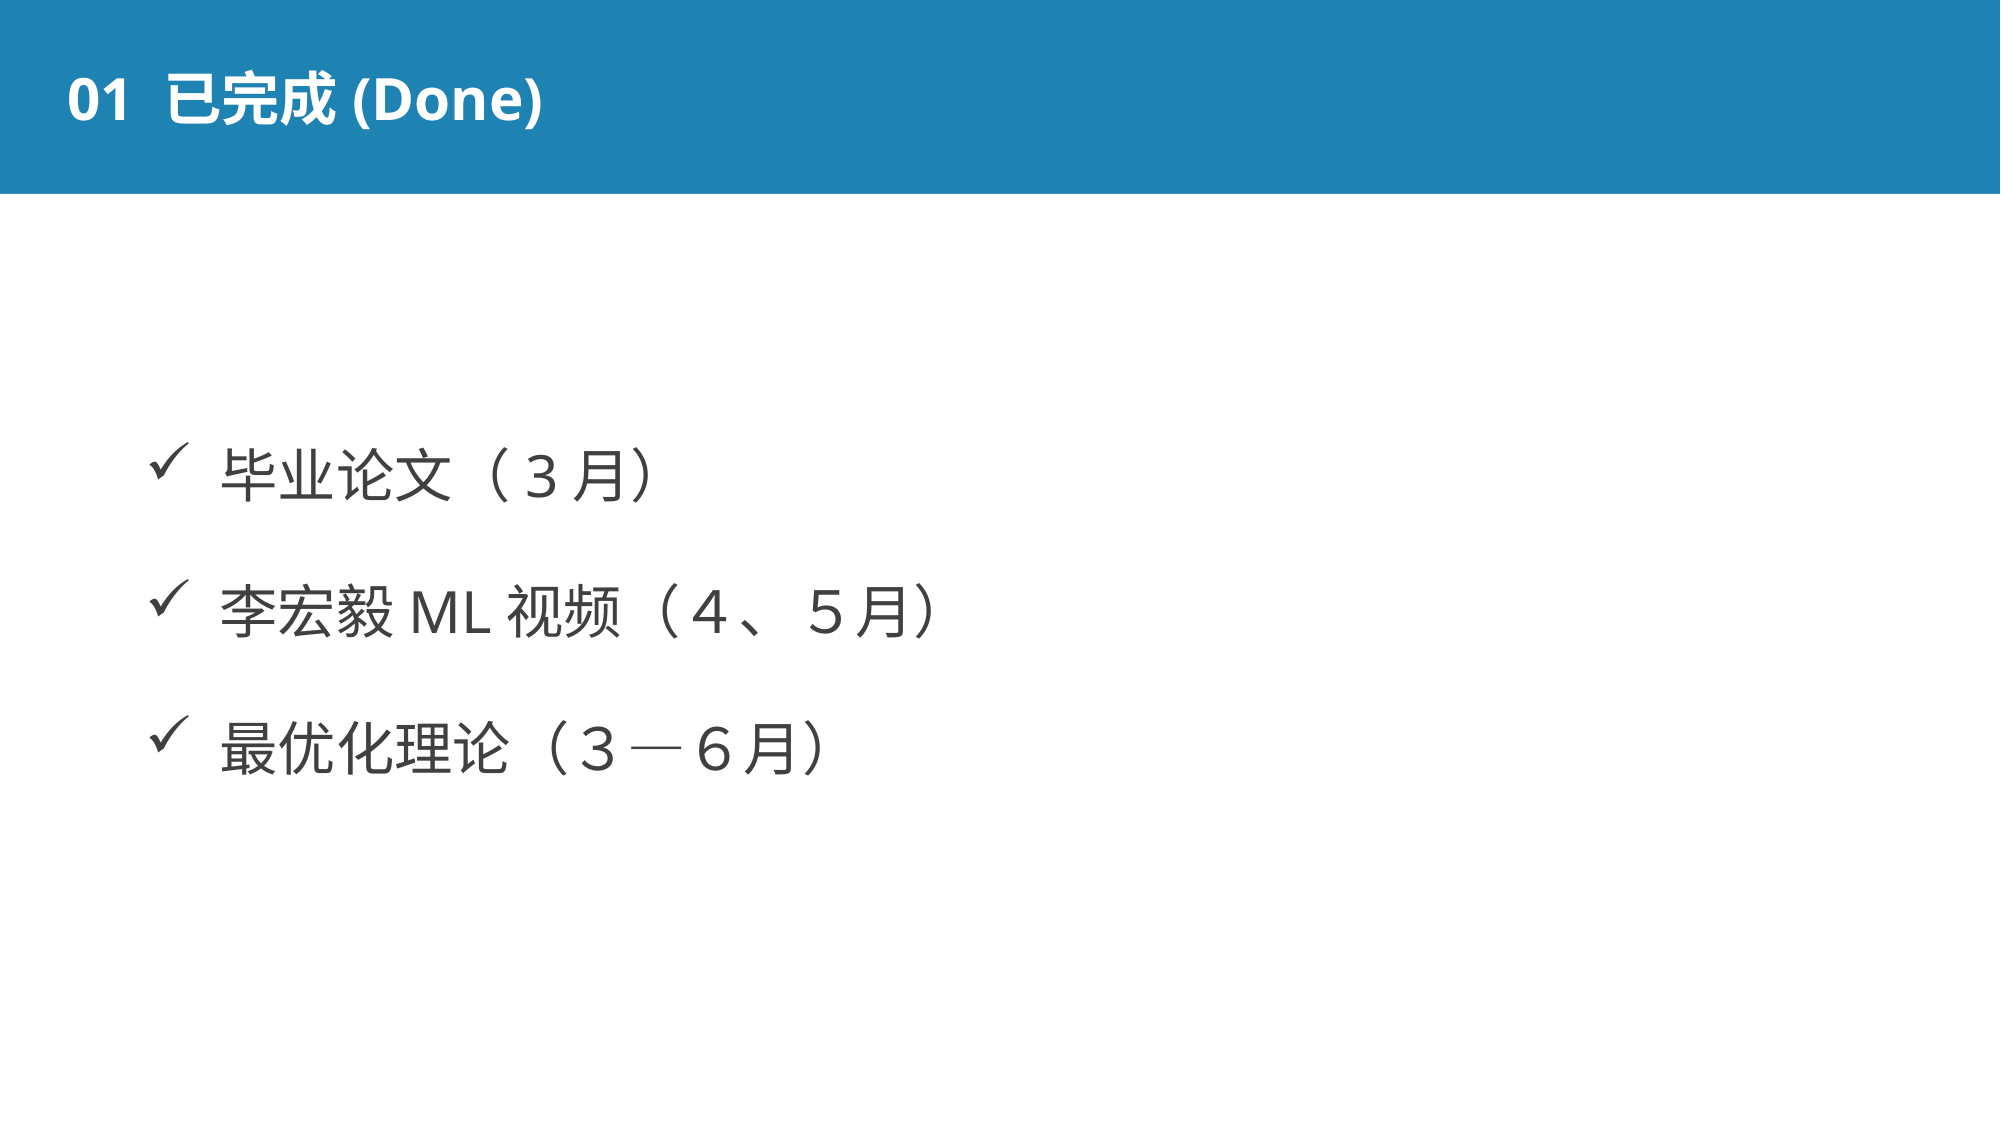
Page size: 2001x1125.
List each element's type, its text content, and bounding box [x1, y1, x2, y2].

text_box 毕业论文（3月）文（3月） 毕业论文（3月） 李宏毅ML视频（４、５月） 最优化理论（３—６月） [130, 365, 1000, 880]
list 01 已完成(Done) [52, 41, 924, 162]
